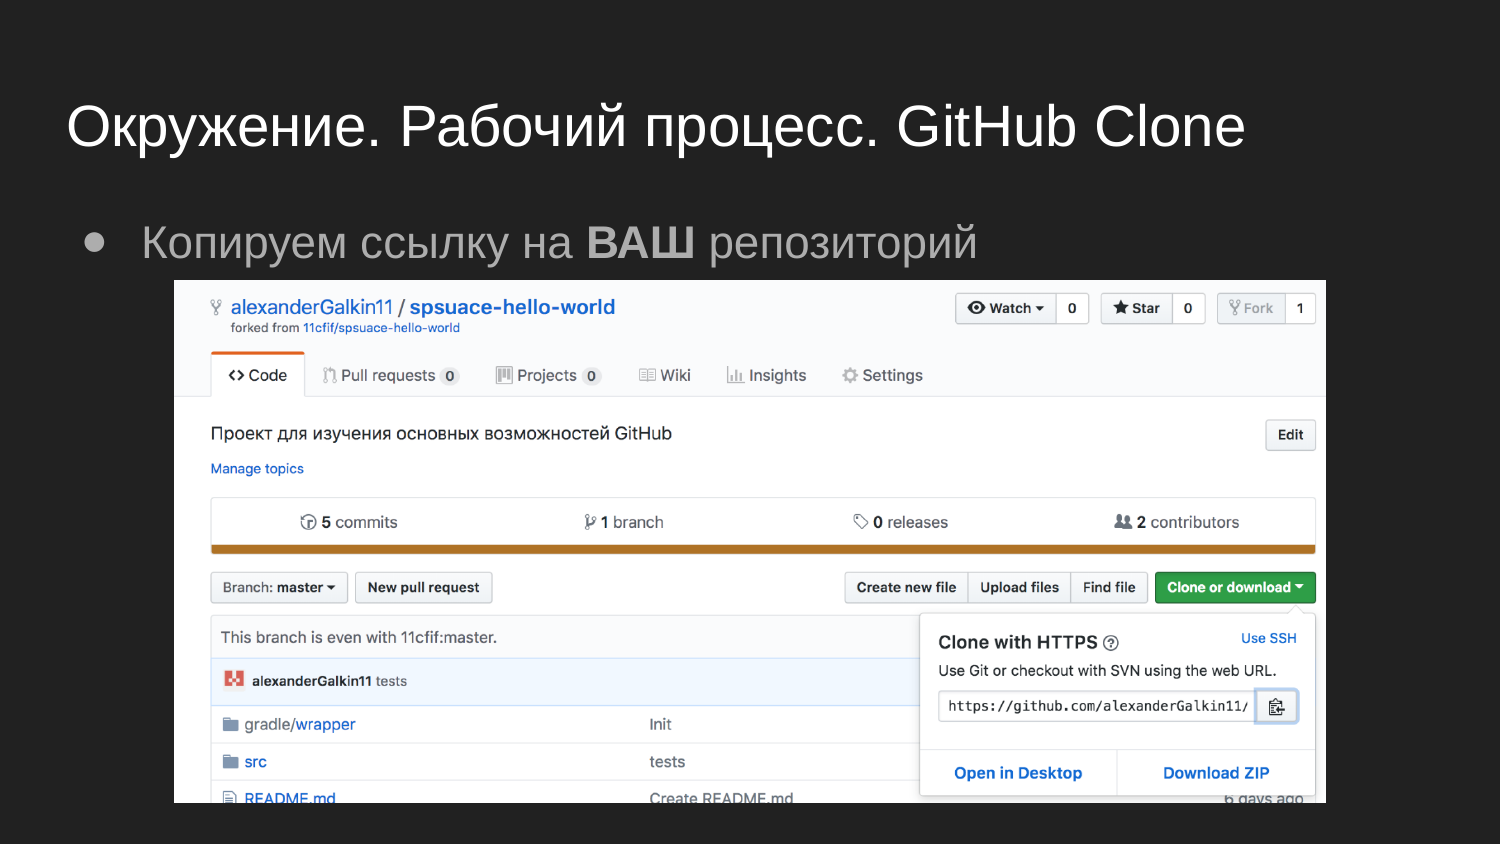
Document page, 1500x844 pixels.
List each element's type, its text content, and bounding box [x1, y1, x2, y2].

title Окружение. Рабочий процесс. GitHub Clone [51, 72, 1449, 167]
list Копируем ссылку на ВАШ репозиторий [51, 189, 1493, 272]
picture [173, 280, 1327, 804]
